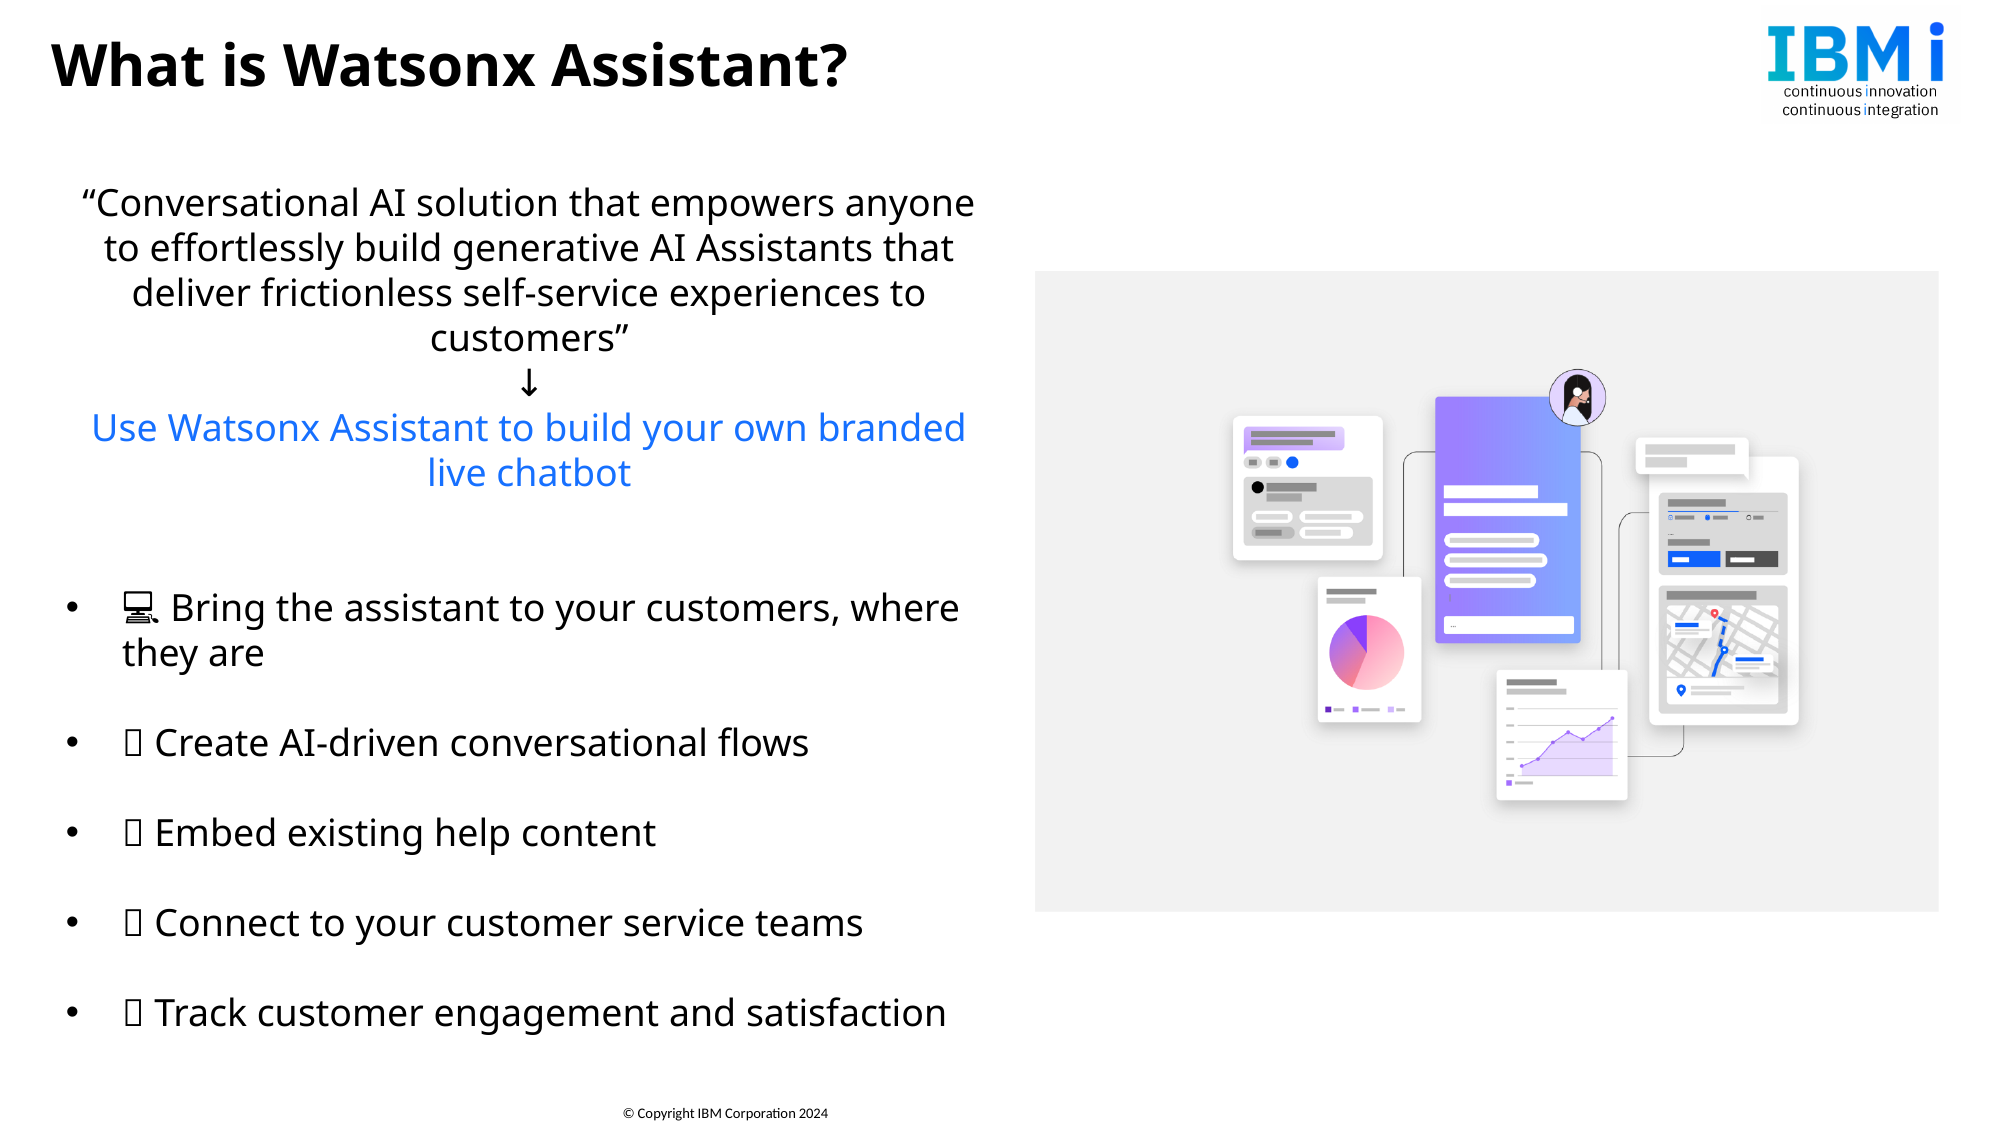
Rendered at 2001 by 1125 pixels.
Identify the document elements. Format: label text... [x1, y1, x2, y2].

title What is Watsonx Assistant? [51, 36, 1721, 101]
picture [1035, 271, 1939, 913]
picture [1761, 5, 1961, 124]
list “Conversational AI solution that empowers anyone to effortlessly build generative AI Assistants that deliver frictionless self-service experiences to customers” ↓ Use Watsonx Assistant to build your own branded live chatbot 💻 Bring the assistant to your customers, where they are 🧠 Create AI-driven conversational flows 📑 Embed existing help content 🤝 Connect to your customer service teams 🎯 Track customer engagement and satisfaction [51, 171, 1008, 1013]
